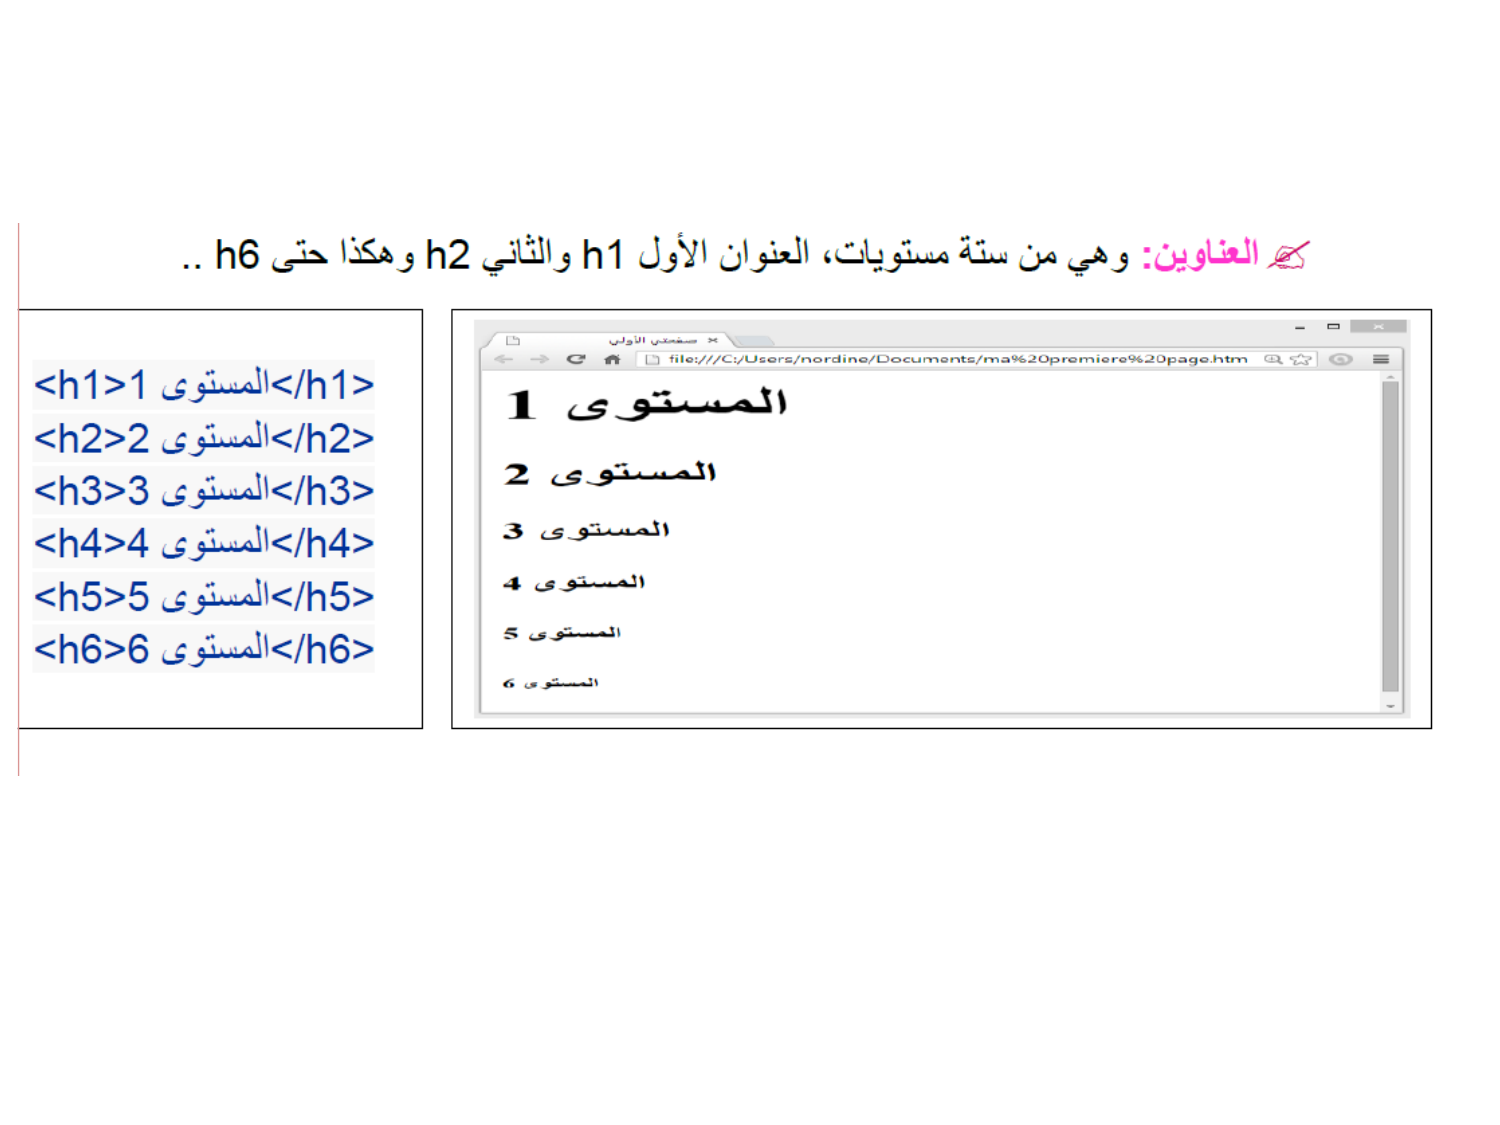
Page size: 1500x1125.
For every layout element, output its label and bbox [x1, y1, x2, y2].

picture [17, 223, 1470, 776]
